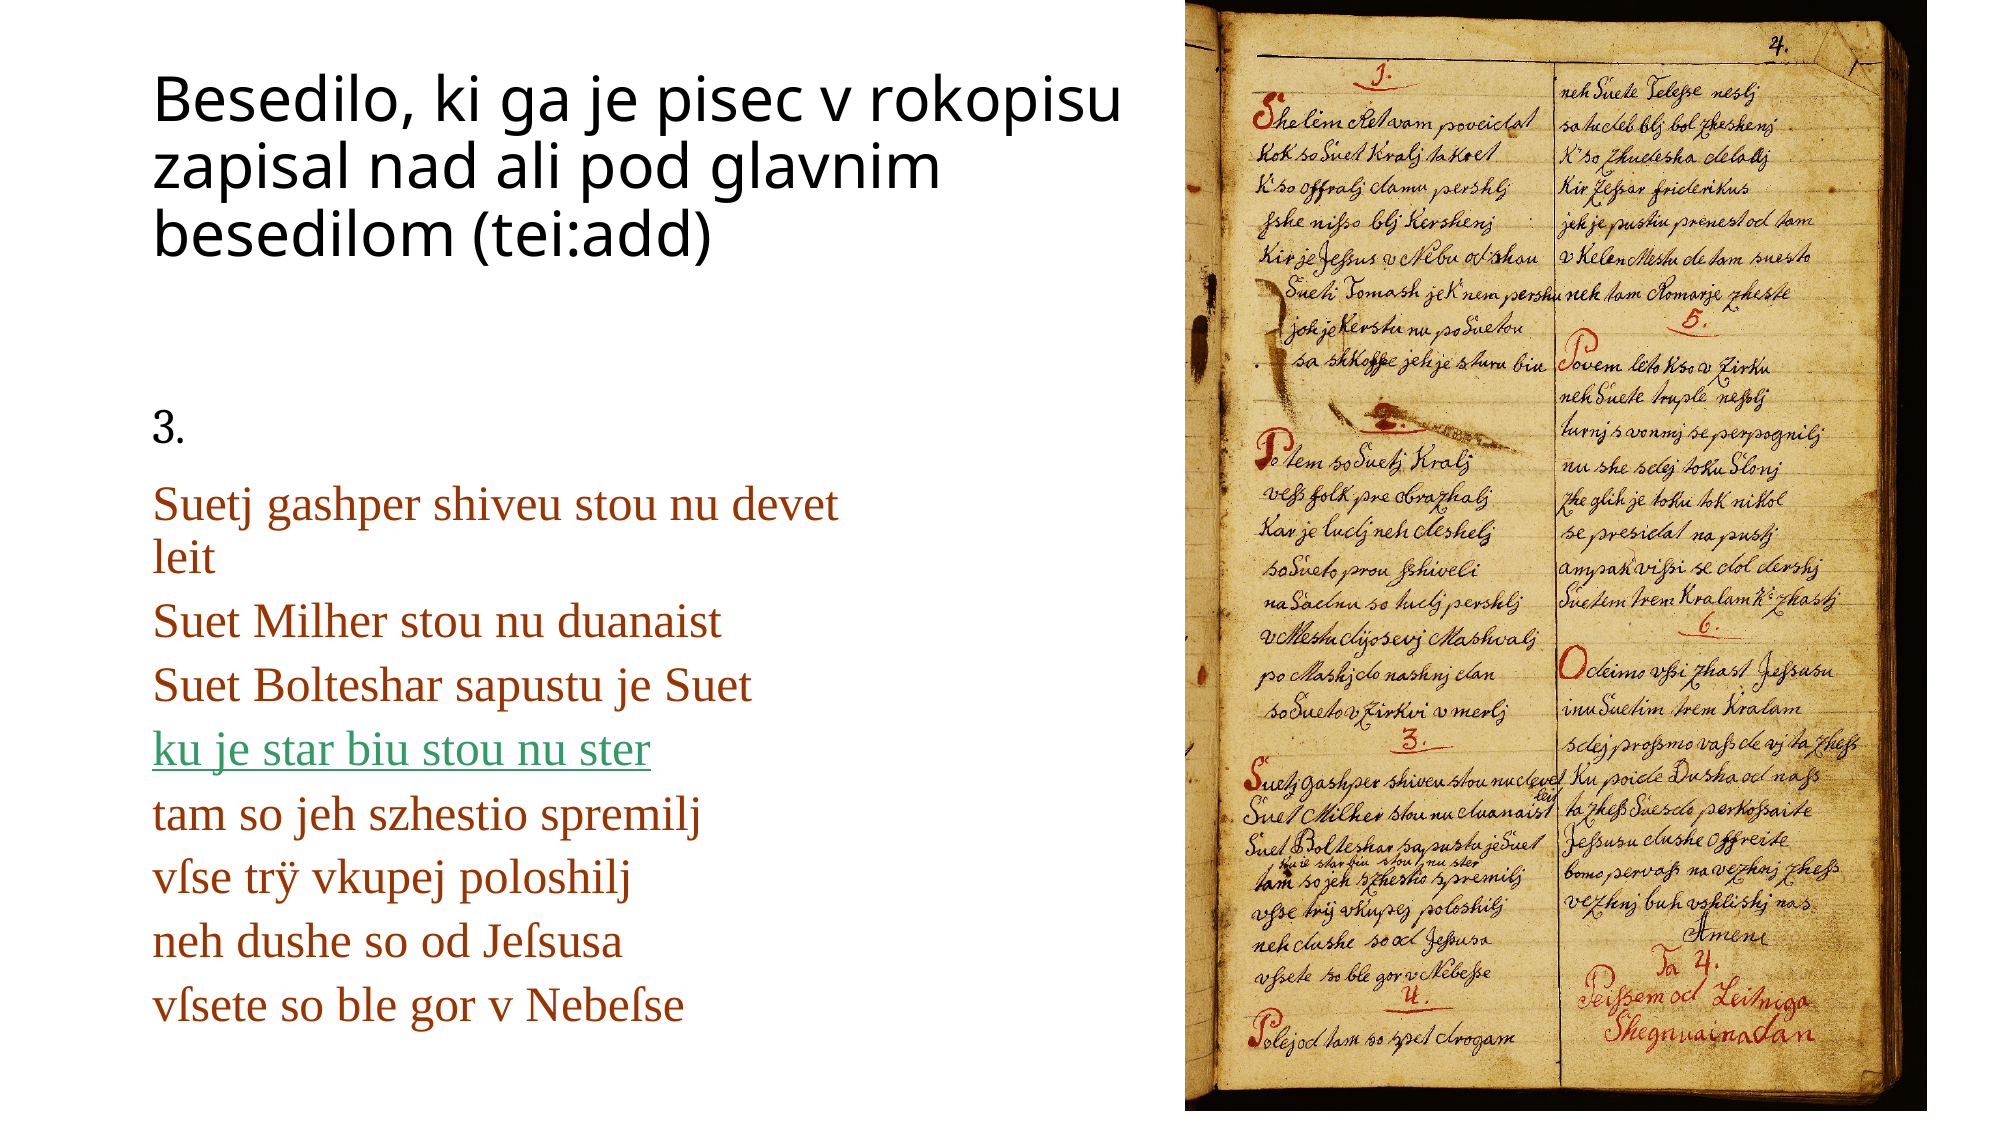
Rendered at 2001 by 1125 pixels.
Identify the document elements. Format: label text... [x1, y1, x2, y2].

title Besedilo, ki ga je pisec v rokopisu zapisal nad ali pod glavnim besedilom (tei:add) [137, 59, 1152, 278]
list 3. Suetj gashper shiveu stou nu devet leit Suet Milher stou nu duanaist Suet Bolteshar sapustu je Suet ku je star biu stou nu ster tam so jeh szhestio spremilj vſse trÿ vkupej poloshilj neh dushe so od Jeſsusa vſsete so ble gor v Nebeſse [137, 378, 988, 1047]
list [1185, 0, 1927, 1111]
